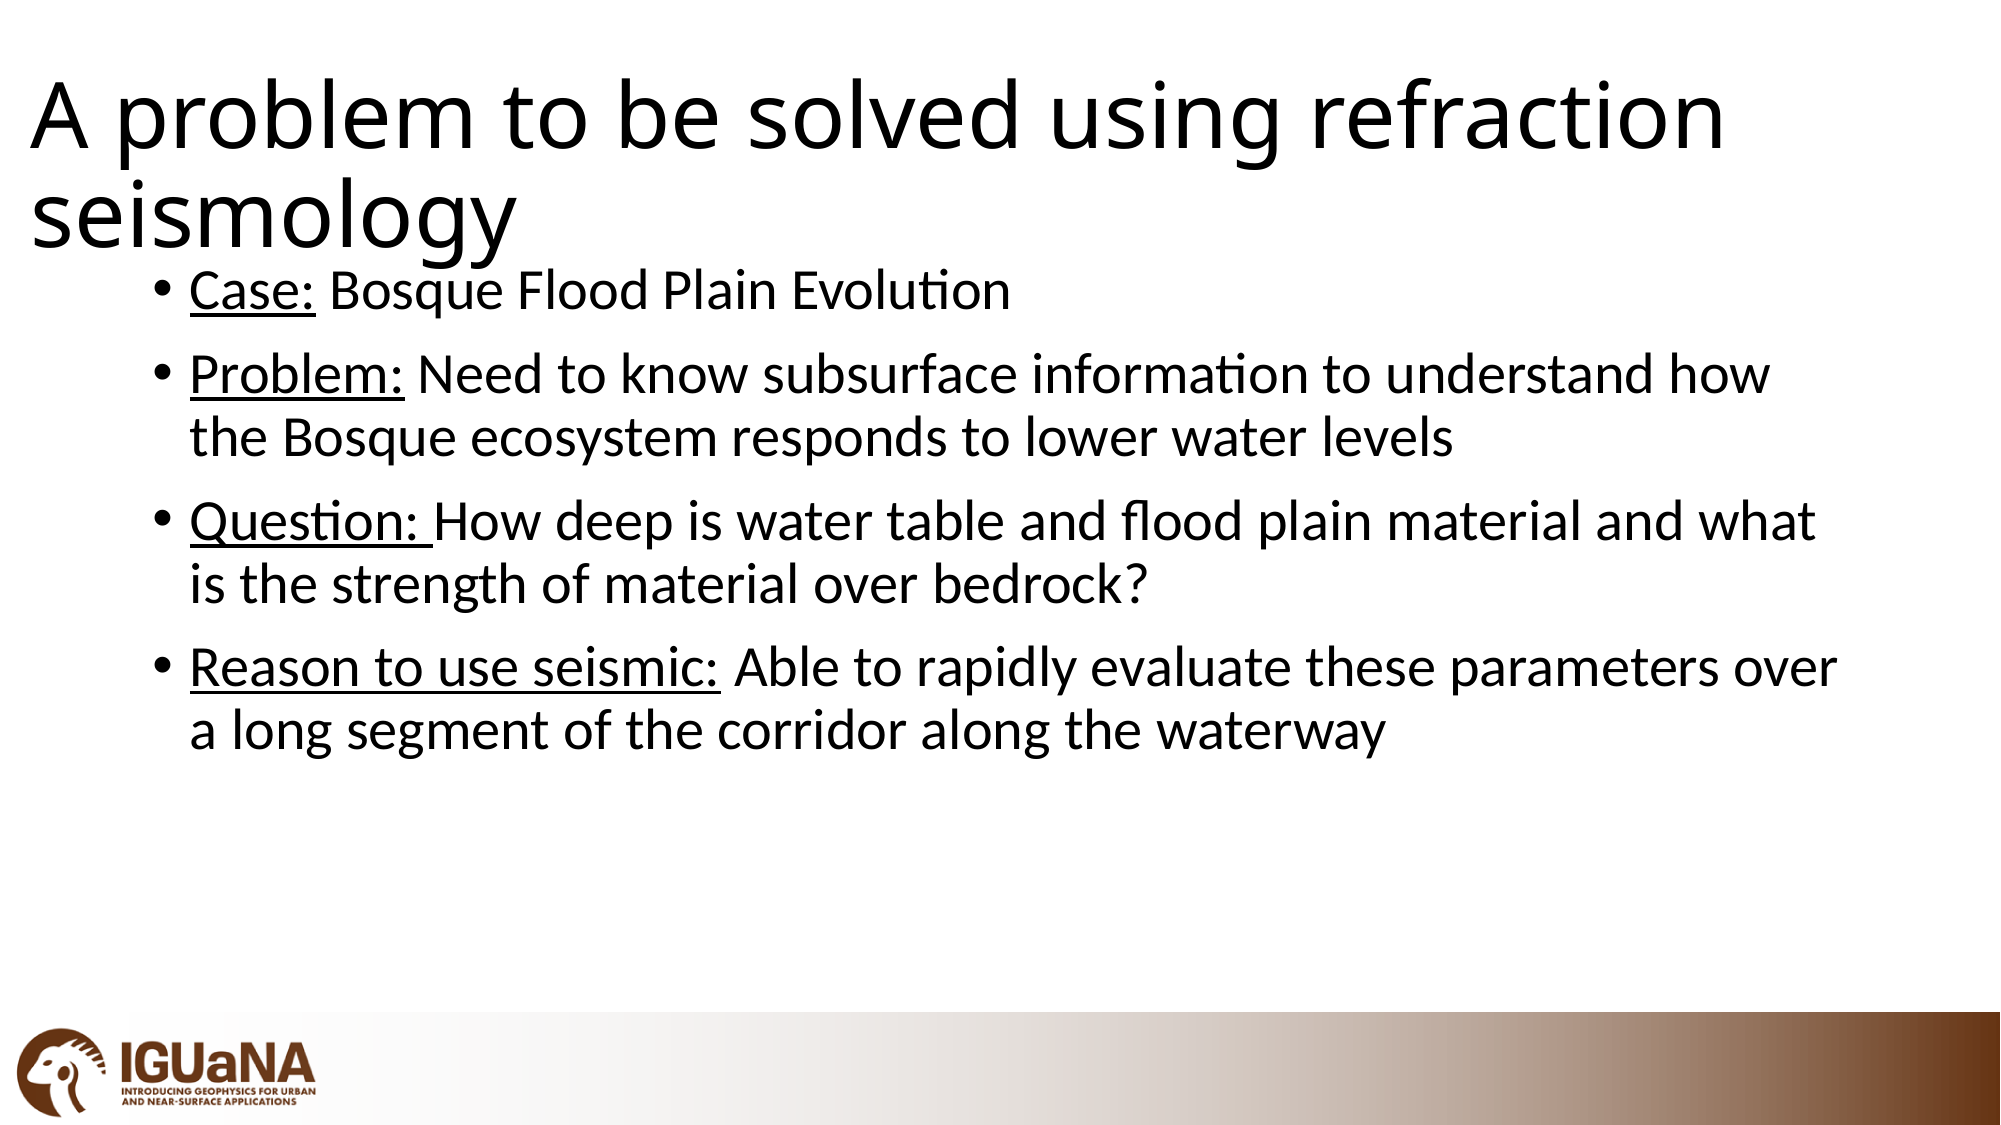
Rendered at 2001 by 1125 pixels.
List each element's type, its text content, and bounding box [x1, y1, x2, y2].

picture [0, 1012, 2000, 1125]
list Case: Bosque Flood Plain Evolution Problem: Need to know subsurface information to understand how the Bosque ecosystem responds to lower water levels Question: How deep is water table and flood plain material and what is the strength of material over bedrock? Reason to use seismic: Able to rapidly evaluate these parameters over a long segment of the corridor along the waterway [137, 251, 1863, 966]
title A problem to be solved using refraction seismology [15, 59, 1985, 278]
